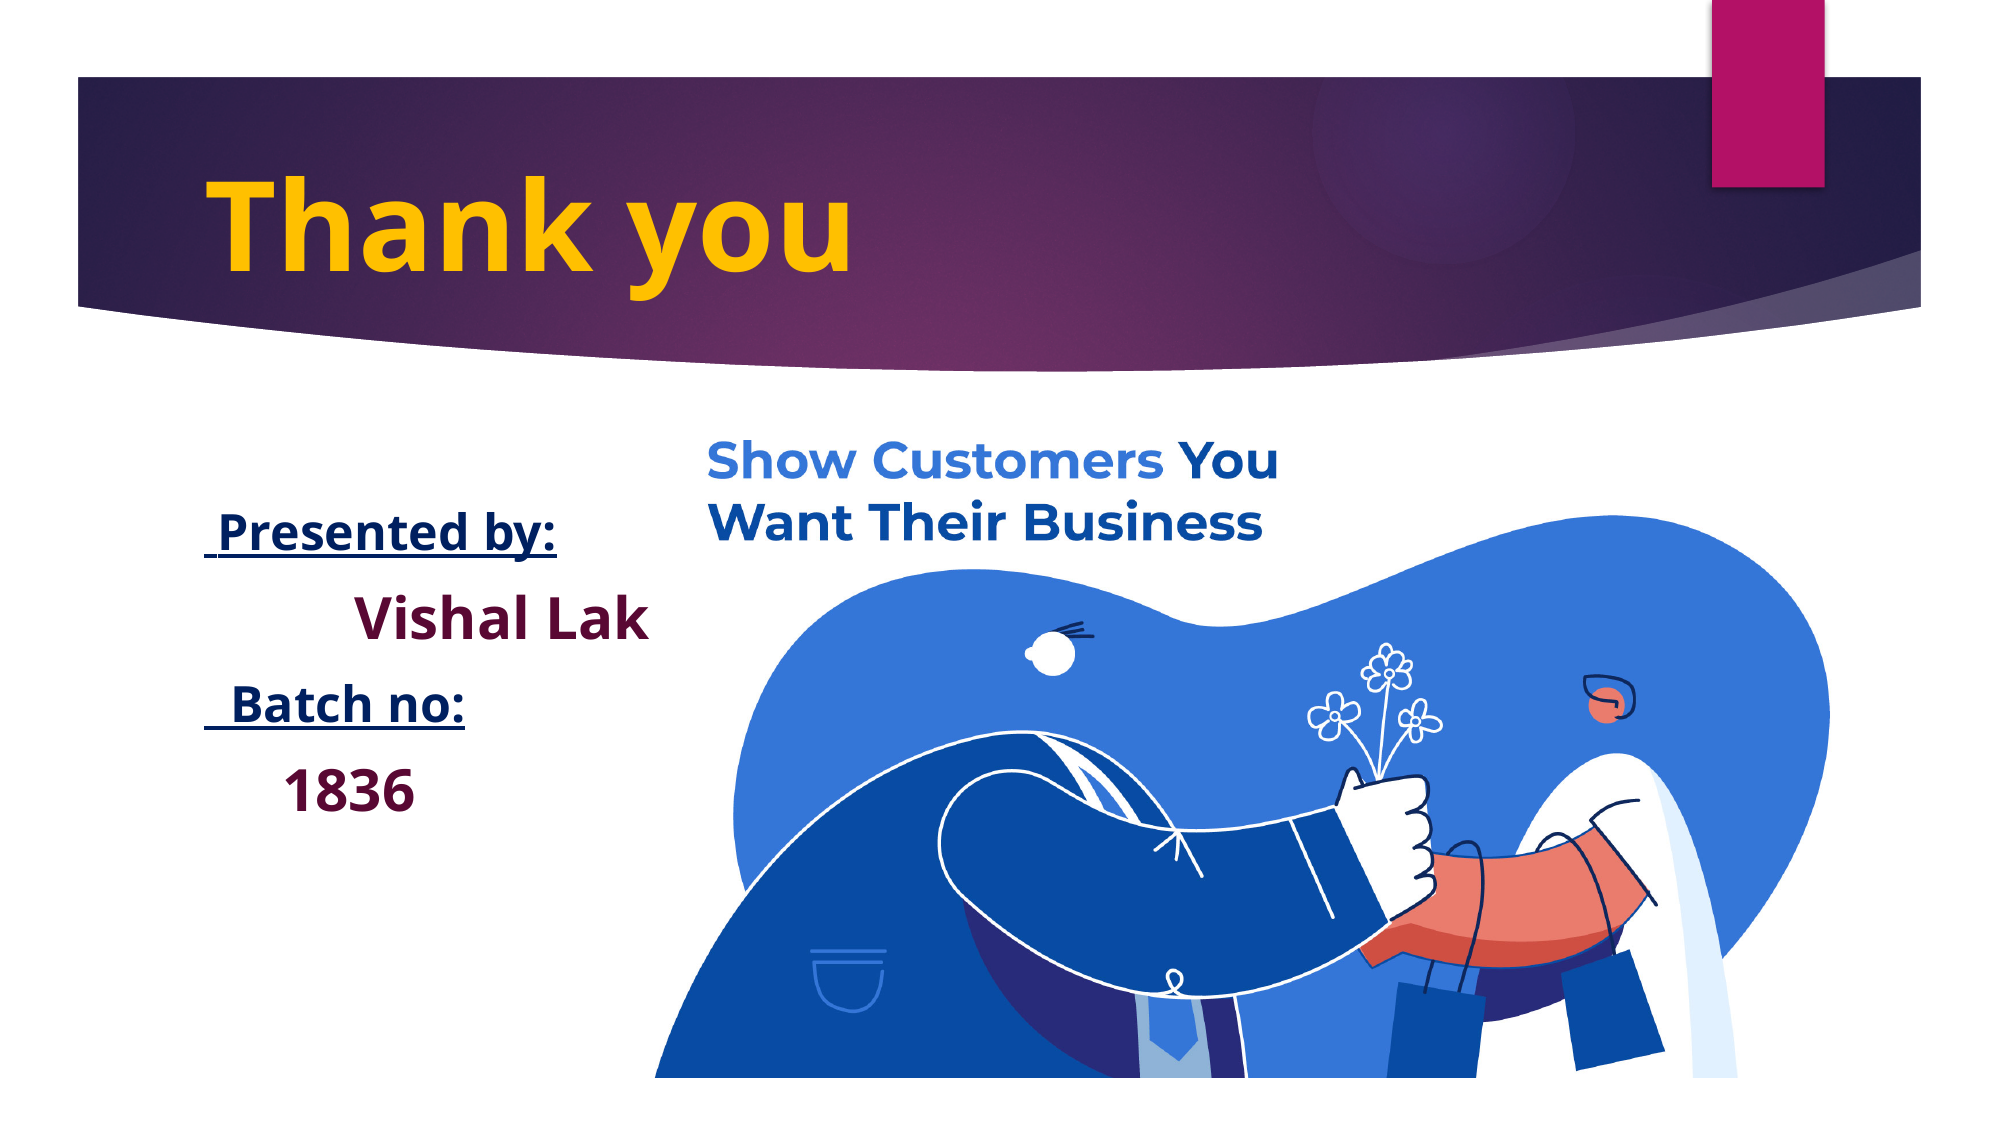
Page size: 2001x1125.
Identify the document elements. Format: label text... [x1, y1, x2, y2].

picture [650, 379, 1891, 1079]
list Presented by: Vishal Lakhera Batch no: 1836 [189, 427, 644, 988]
title Thank you [189, 63, 1627, 381]
